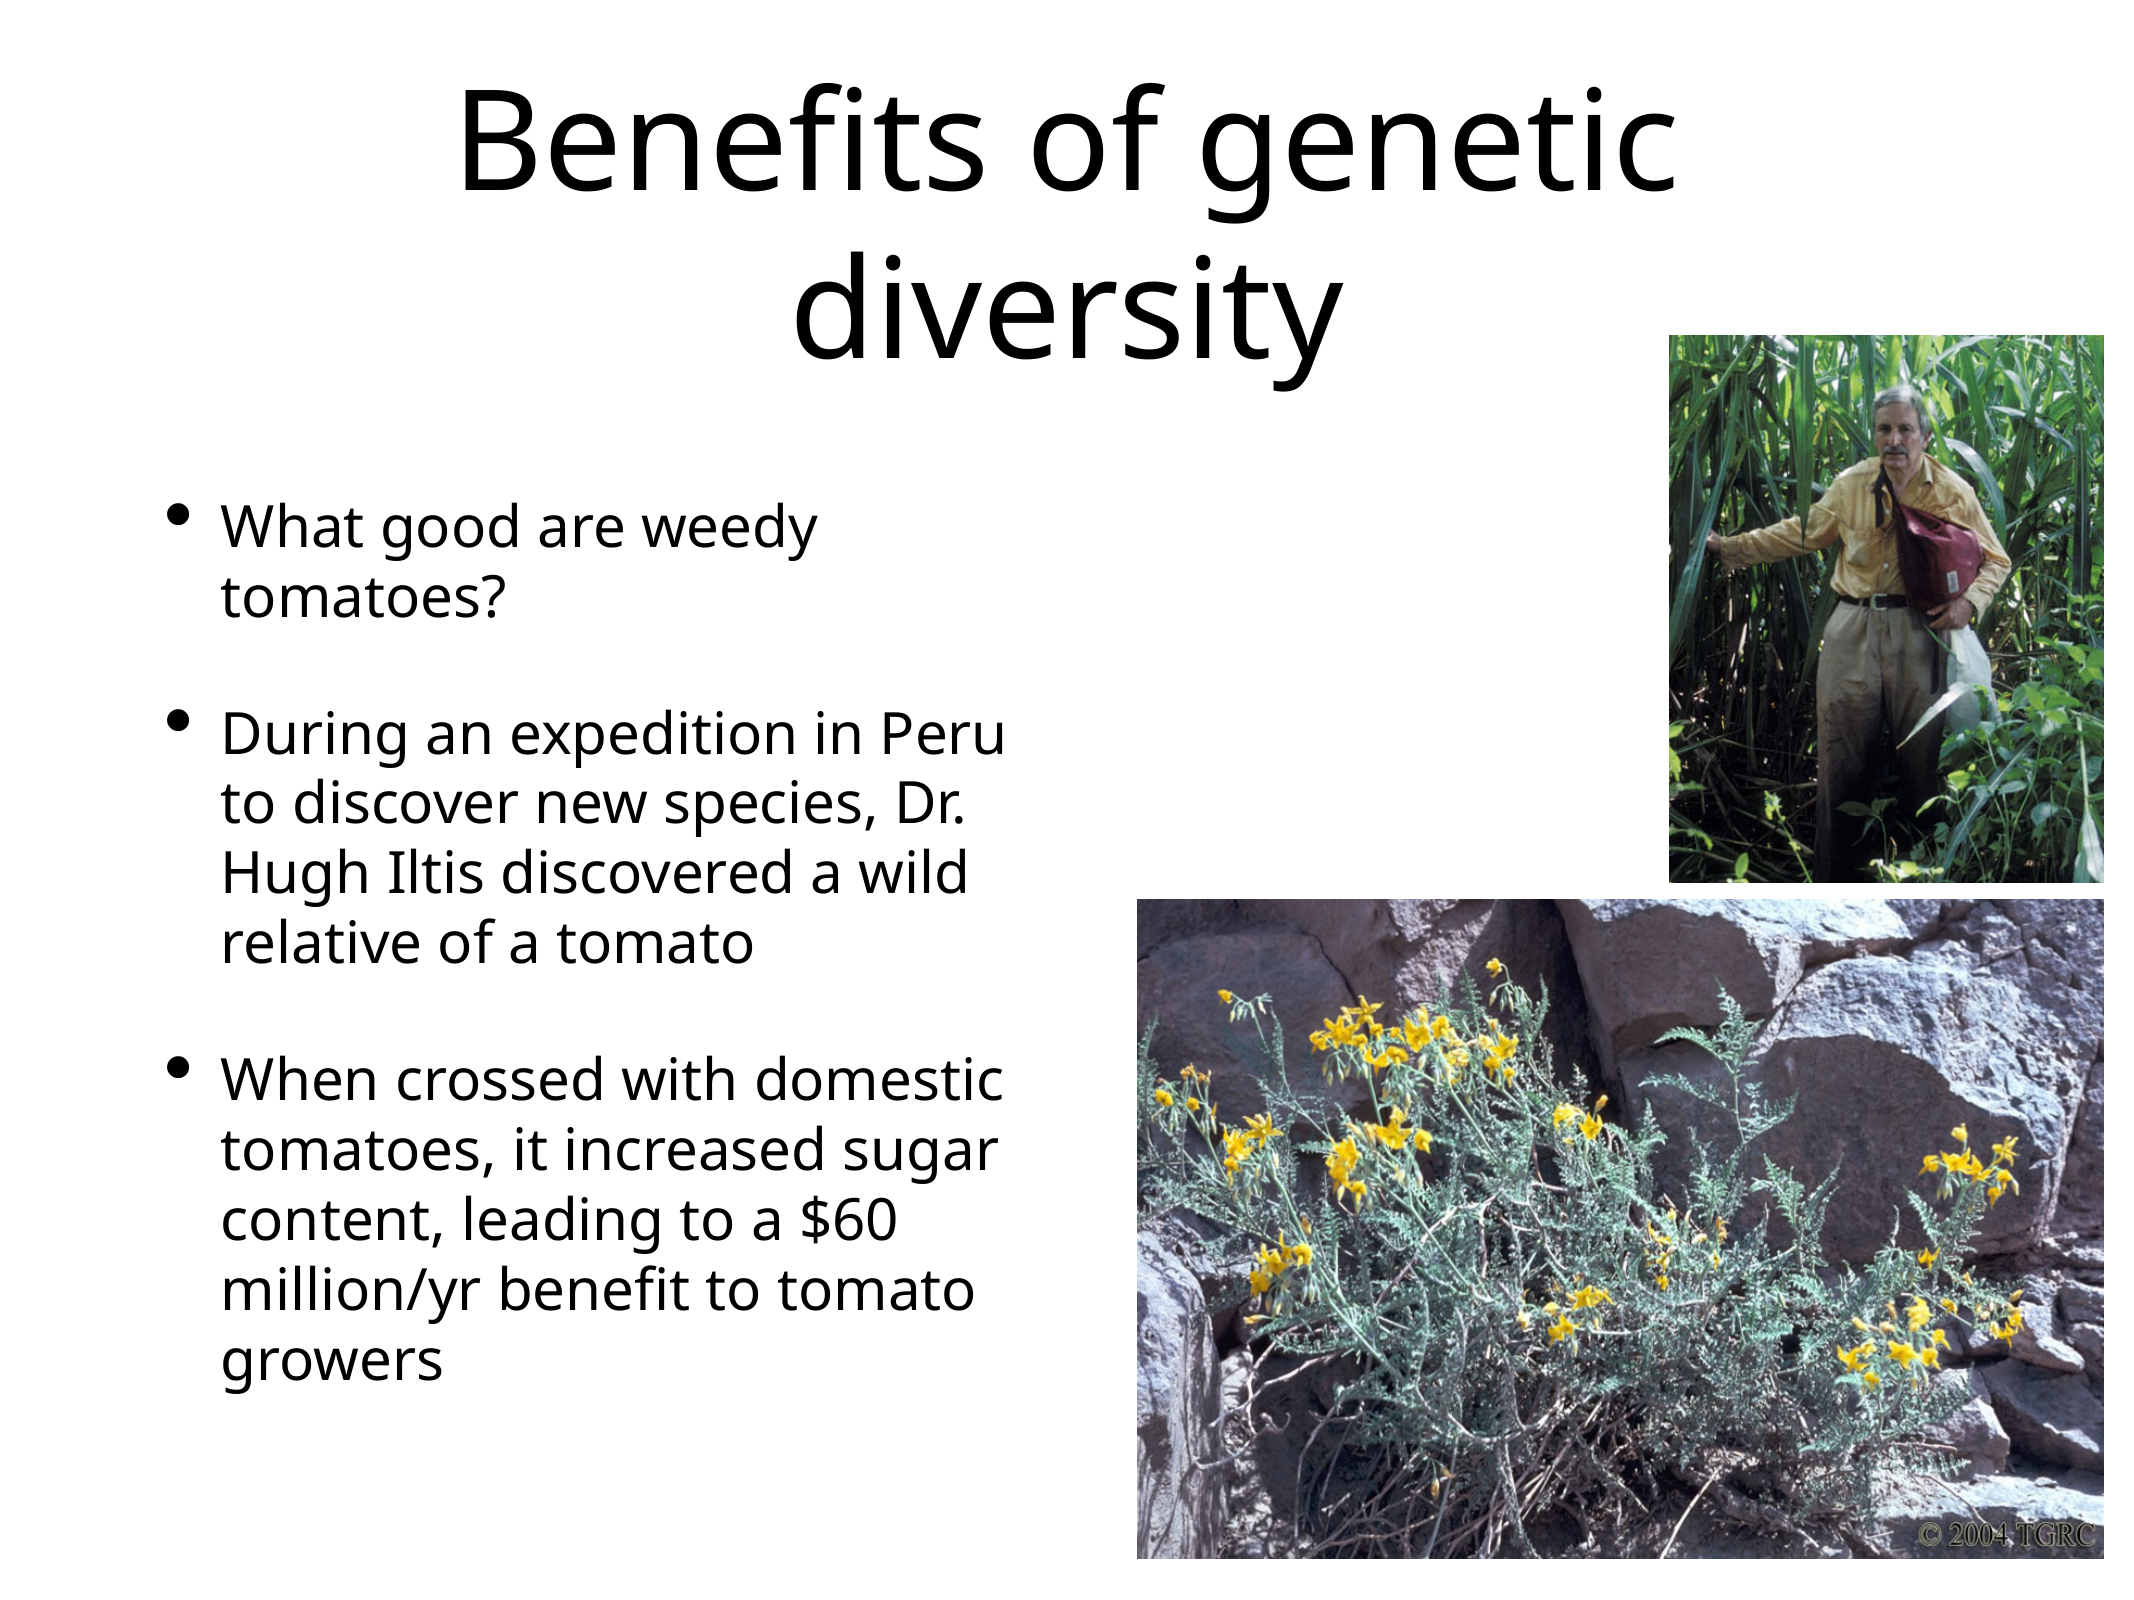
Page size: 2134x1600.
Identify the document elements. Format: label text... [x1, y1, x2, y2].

list What good are weedy tomatoes? During an expedition in Peru to discover new species, Dr. Hugh Iltis discovered a wild relative of a tomato When crossed with domestic tomatoes, it increased sugar content, leading to a $60 million/yr benefit to tomato growers [155, 424, 1032, 1457]
picture [1137, 898, 2104, 1560]
title Benefits of genetic diversity [155, 41, 1978, 397]
picture [1669, 335, 2104, 883]
